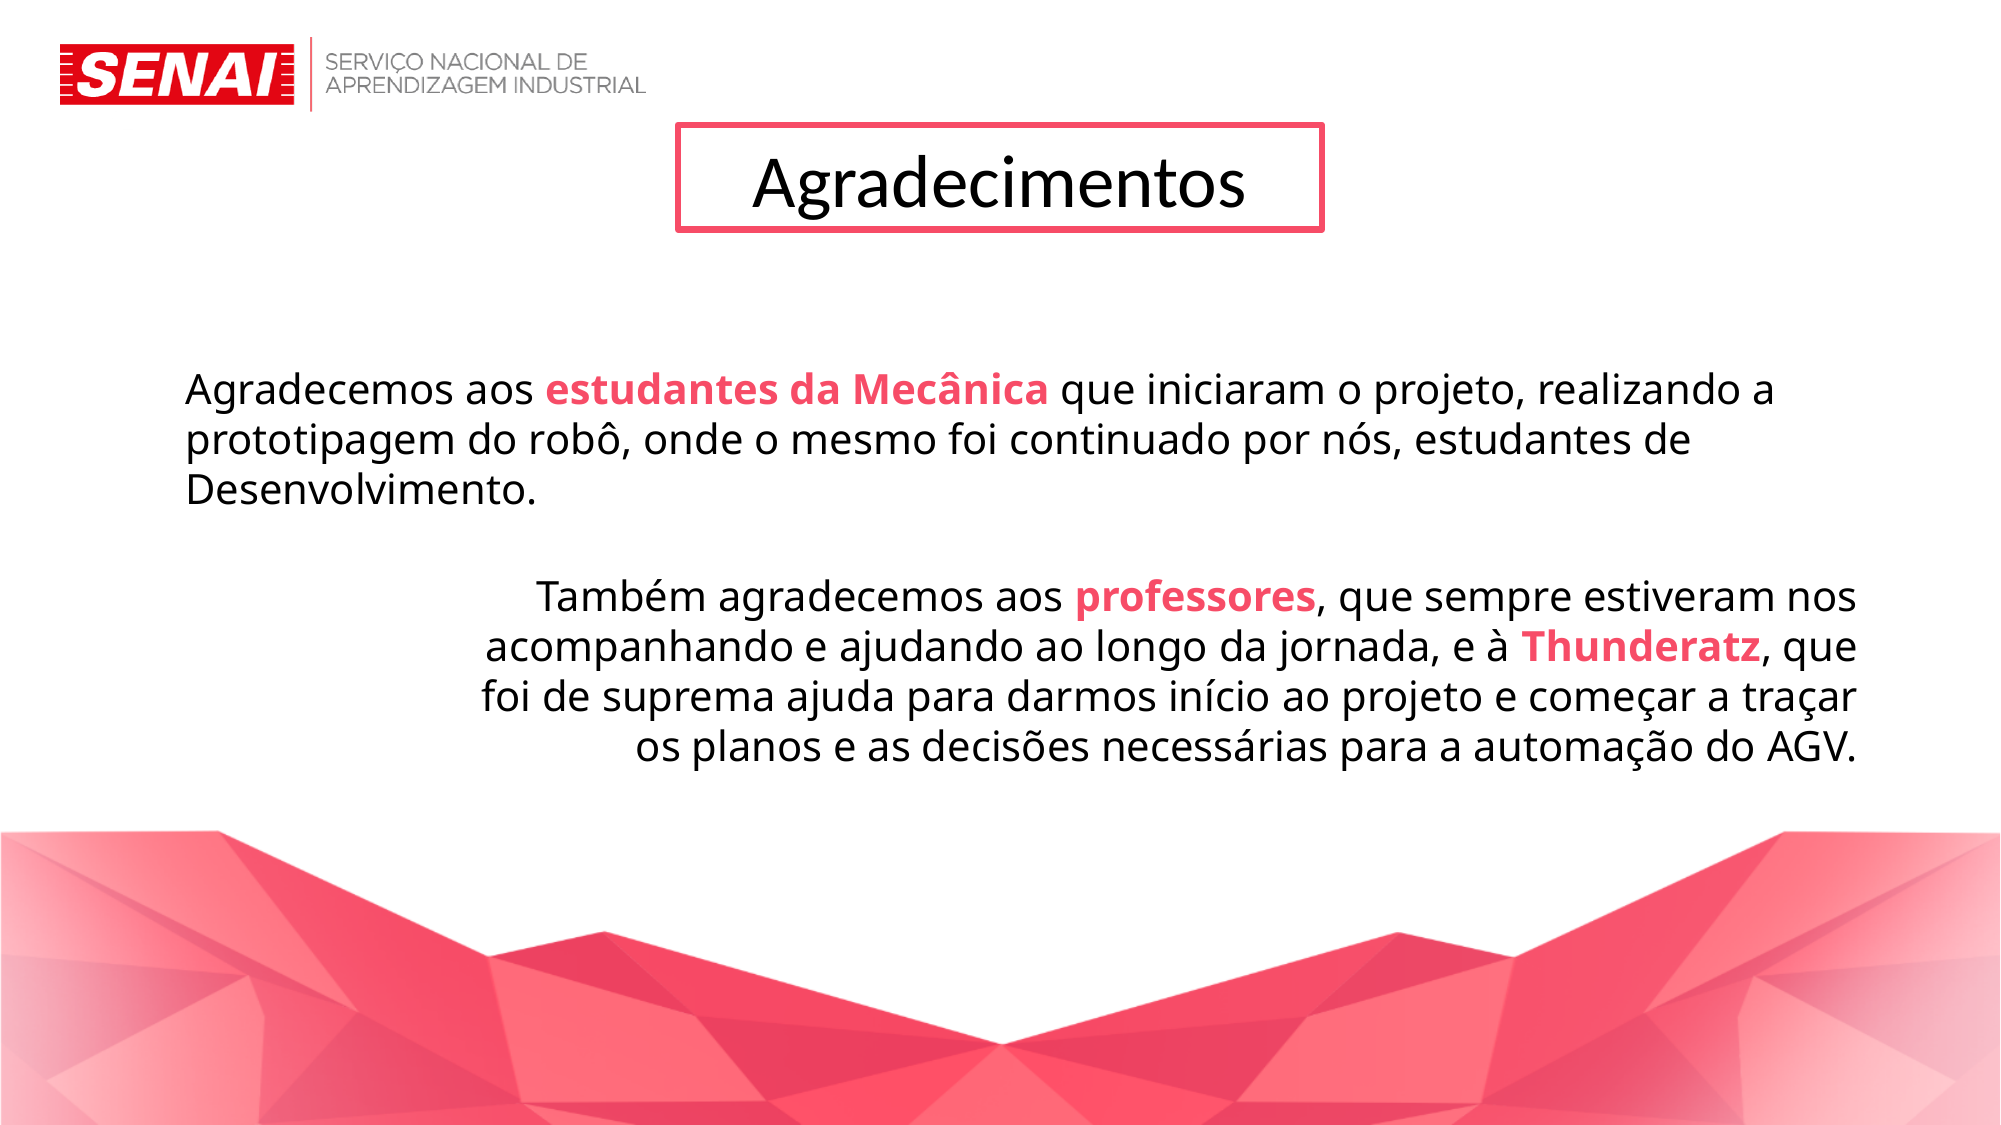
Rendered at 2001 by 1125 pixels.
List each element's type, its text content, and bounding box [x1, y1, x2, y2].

text_box Também agradecemos aos professores, que sempre estiveram nos acompanhando e ajudando ao longo da jornada, e à Thunderatz, que foi de suprema ajuda para darmos início ao projeto e começar a traçar os planos e as decisões necessárias para a automação do AGV. [1563, 562, 1873, 828]
text_box Agradecemos aos estudantes da Mecânica que iniciaram o projeto, realizando a prototipagem do robô, onde o mesmo foi continuado por nós, estudantes de Desenvolvimento. [170, 355, 437, 571]
text_box Agradecemos aos estudantes da Mecânica que iniciaram o projeto, realizando a prototipagem do robô, onde o mesmo foi continuado por nós, estudantes de Desenvolvimento. [1563, 355, 1873, 562]
picture [2, 0, 2001, 1125]
